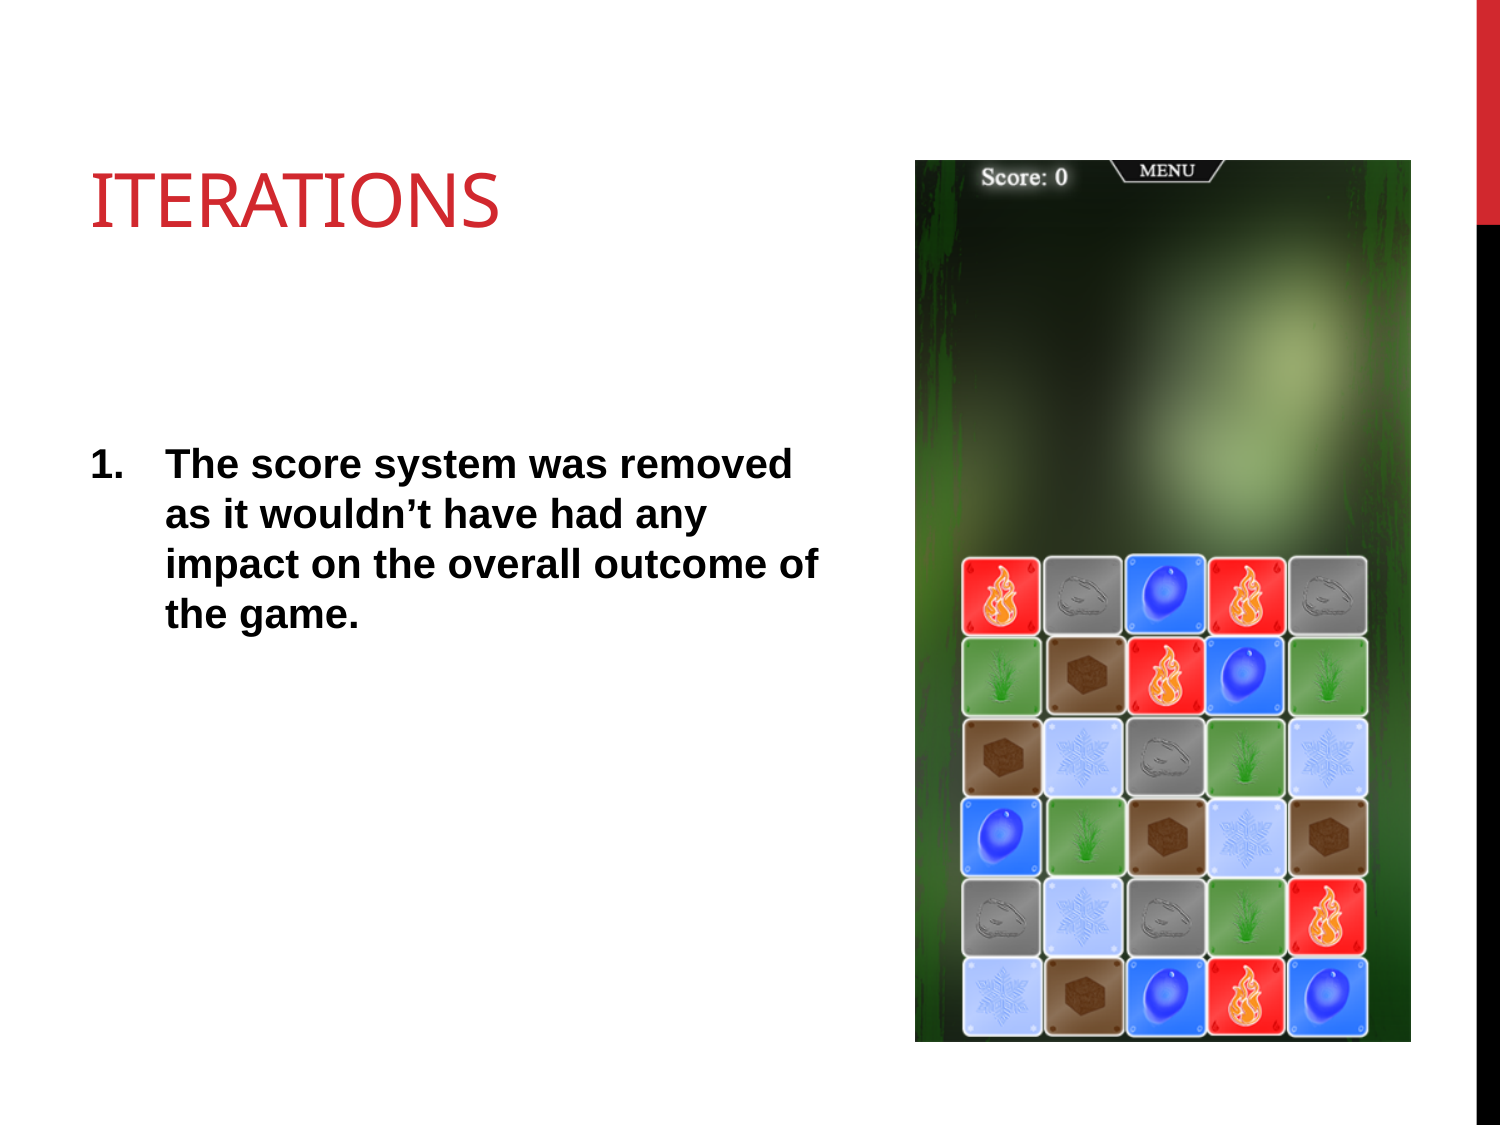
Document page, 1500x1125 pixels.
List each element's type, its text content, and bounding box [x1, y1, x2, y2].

picture [914, 160, 1412, 1043]
list The score system was removed as it wouldn’t have had any impact on the overall outcome of the game. [75, 287, 845, 1005]
title Iterations [75, 25, 1025, 250]
